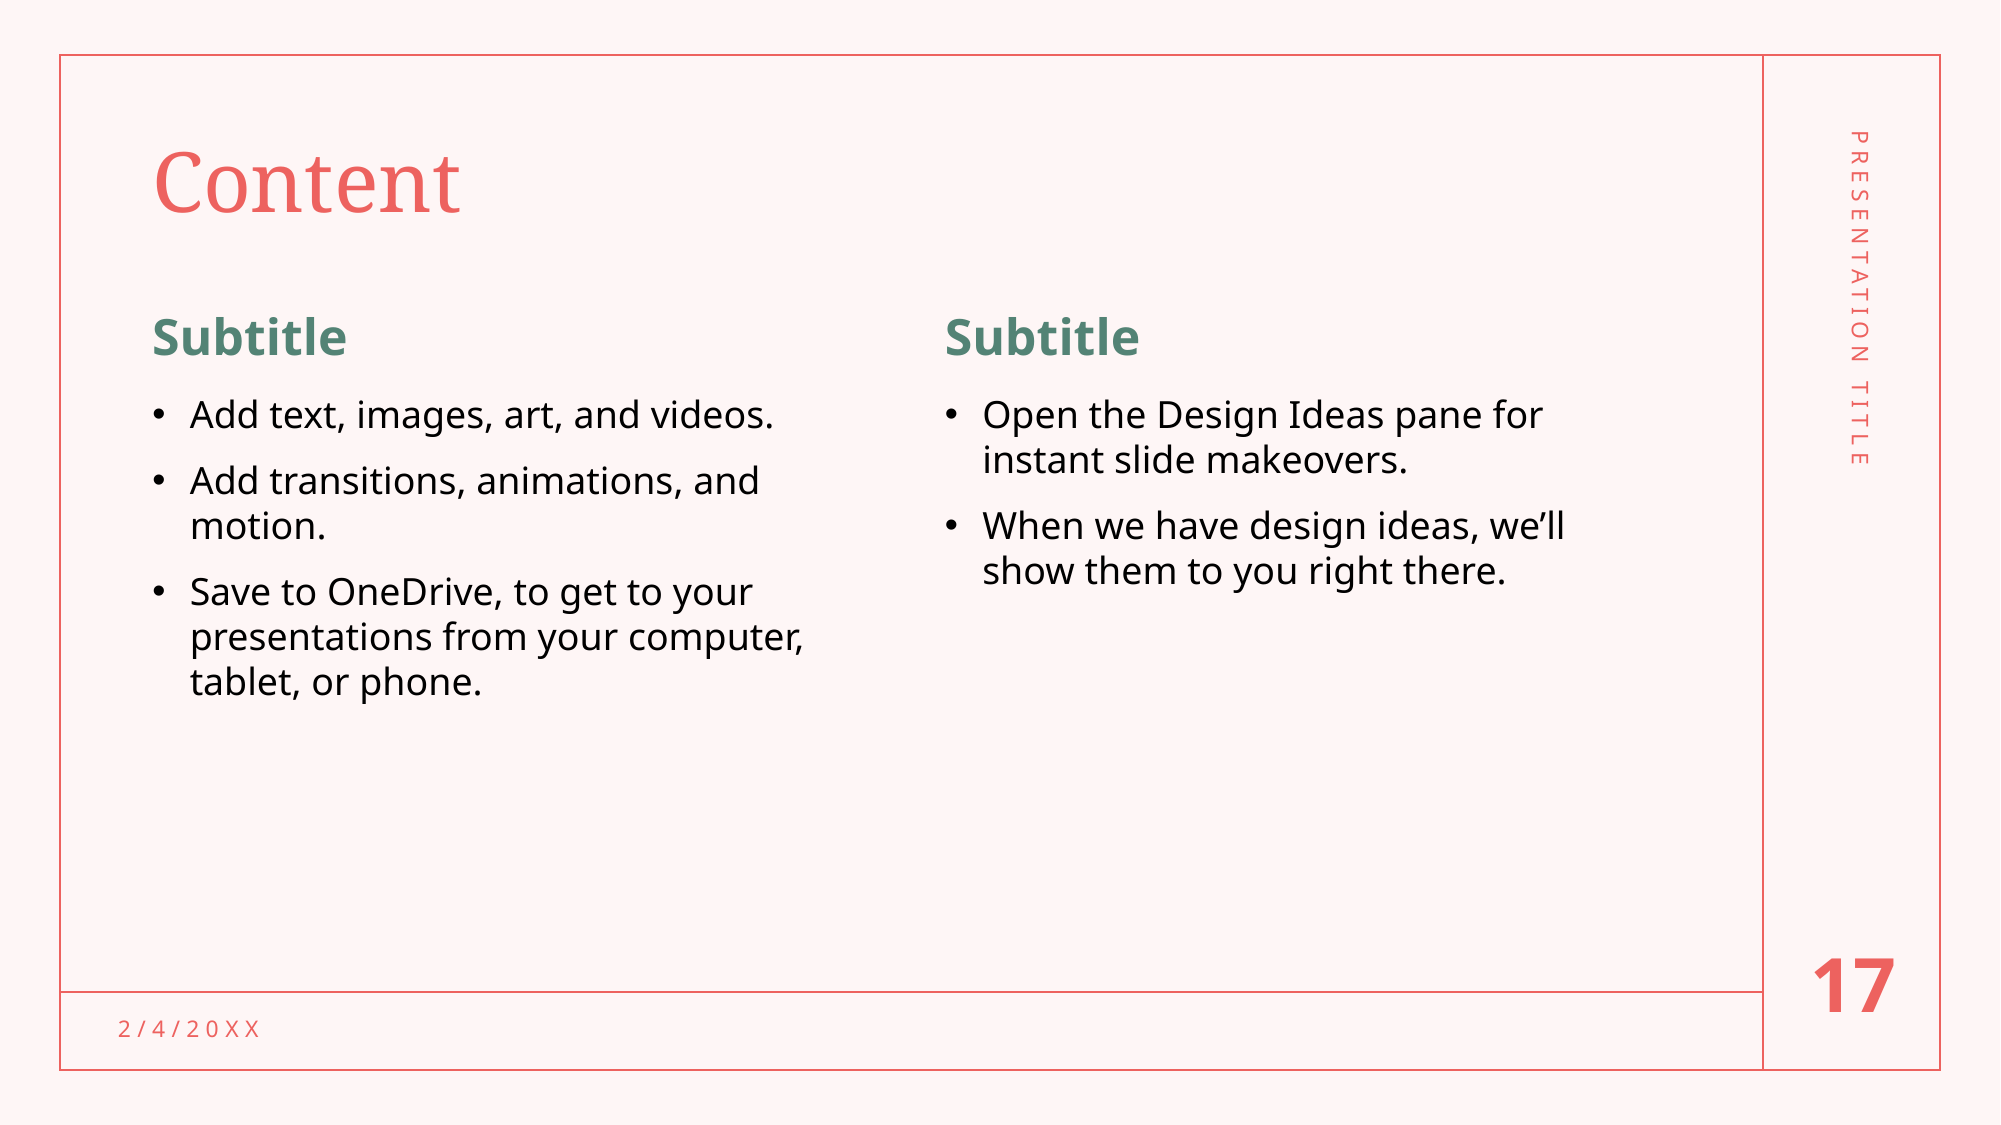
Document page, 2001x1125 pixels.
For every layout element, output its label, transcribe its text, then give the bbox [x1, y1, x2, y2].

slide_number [103, 1007, 621, 1055]
slide_number 17 [1775, 930, 1932, 1055]
list Open the Design Ideas pane for instant slide makeovers. When we have design ideas, we’ll show them to you right there. [929, 383, 1679, 957]
list Add text, images, art, and videos. Add transitions, animations, and motion. Save to OneDrive, to get to your presentations from your computer, tablet, or phone. [137, 383, 887, 957]
list Subtitle [137, 274, 887, 383]
footer PRESENTATION TITLE [1822, 115, 1883, 791]
title Content [137, 96, 1679, 275]
list Subtitle [929, 274, 1679, 383]
